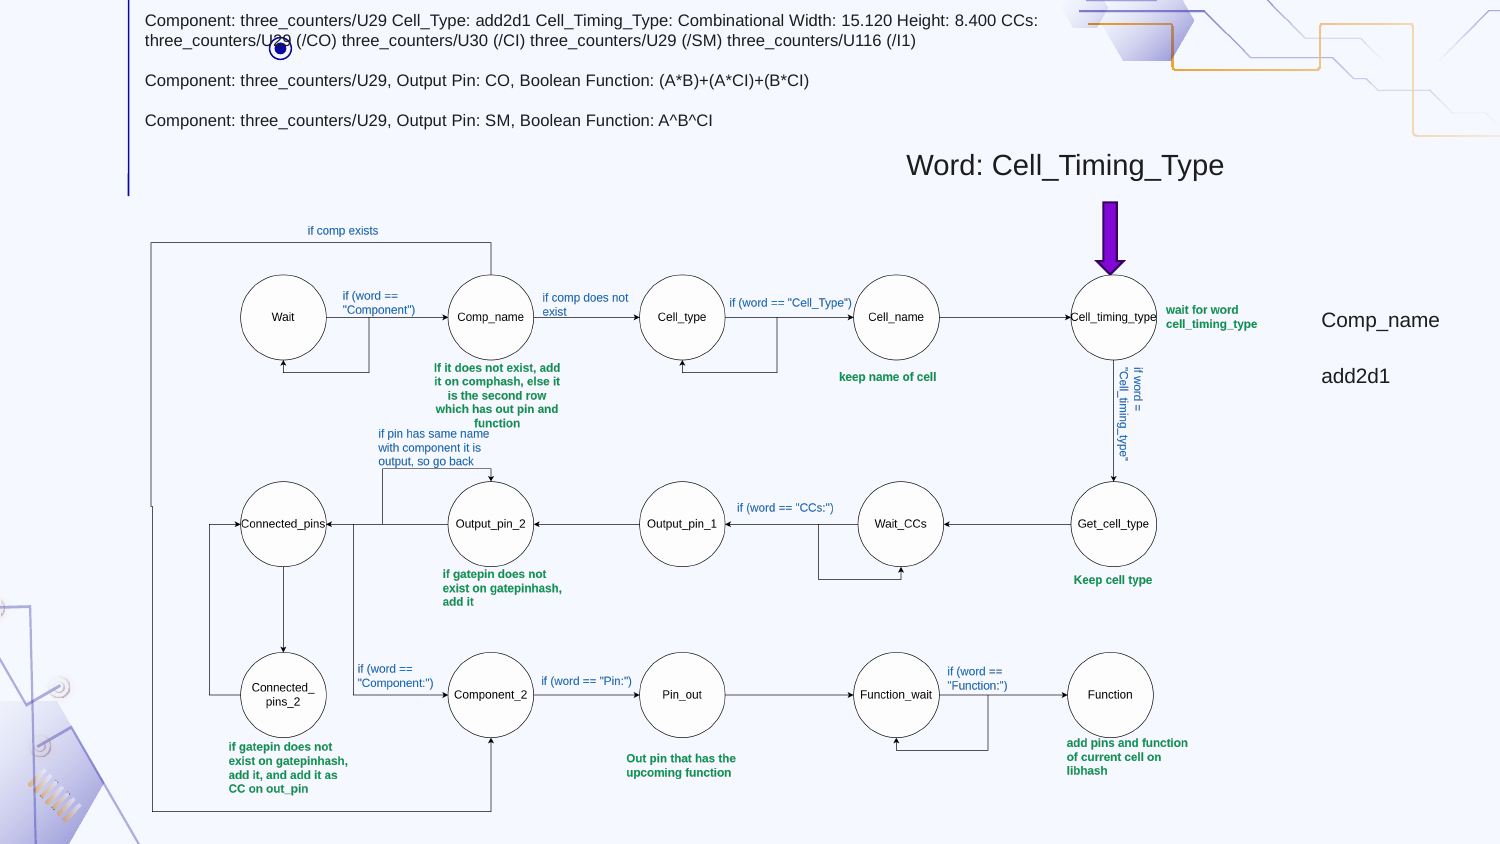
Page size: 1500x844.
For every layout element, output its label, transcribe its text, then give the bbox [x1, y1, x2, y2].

text_box Component: three_counters/U29 Cell_Type: add2d1 Cell_Timing_Type: Combinational Width: 15.120 Height: 8.400 CCs: three_counters/U29 (/CO) three_counters/U30 (/CI) three_counters/U29 (/SM) three_counters/U116 (/I1) Component: three_counters/U29, Output Pin: CO, Boolean Function: (A*B)+(A*CI)+(B*CI) Component: three_counters/U29, Output Pin: SM, Boolean Function: A^B^CI [129, 2, 1193, 138]
text_box Comp_name [1306, 299, 1469, 340]
text_box Word: Cell_Timing_Type [891, 139, 1275, 189]
text_box add2d1 [1306, 355, 1469, 396]
picture [146, 217, 1291, 818]
text_box [1102, 201, 1118, 217]
